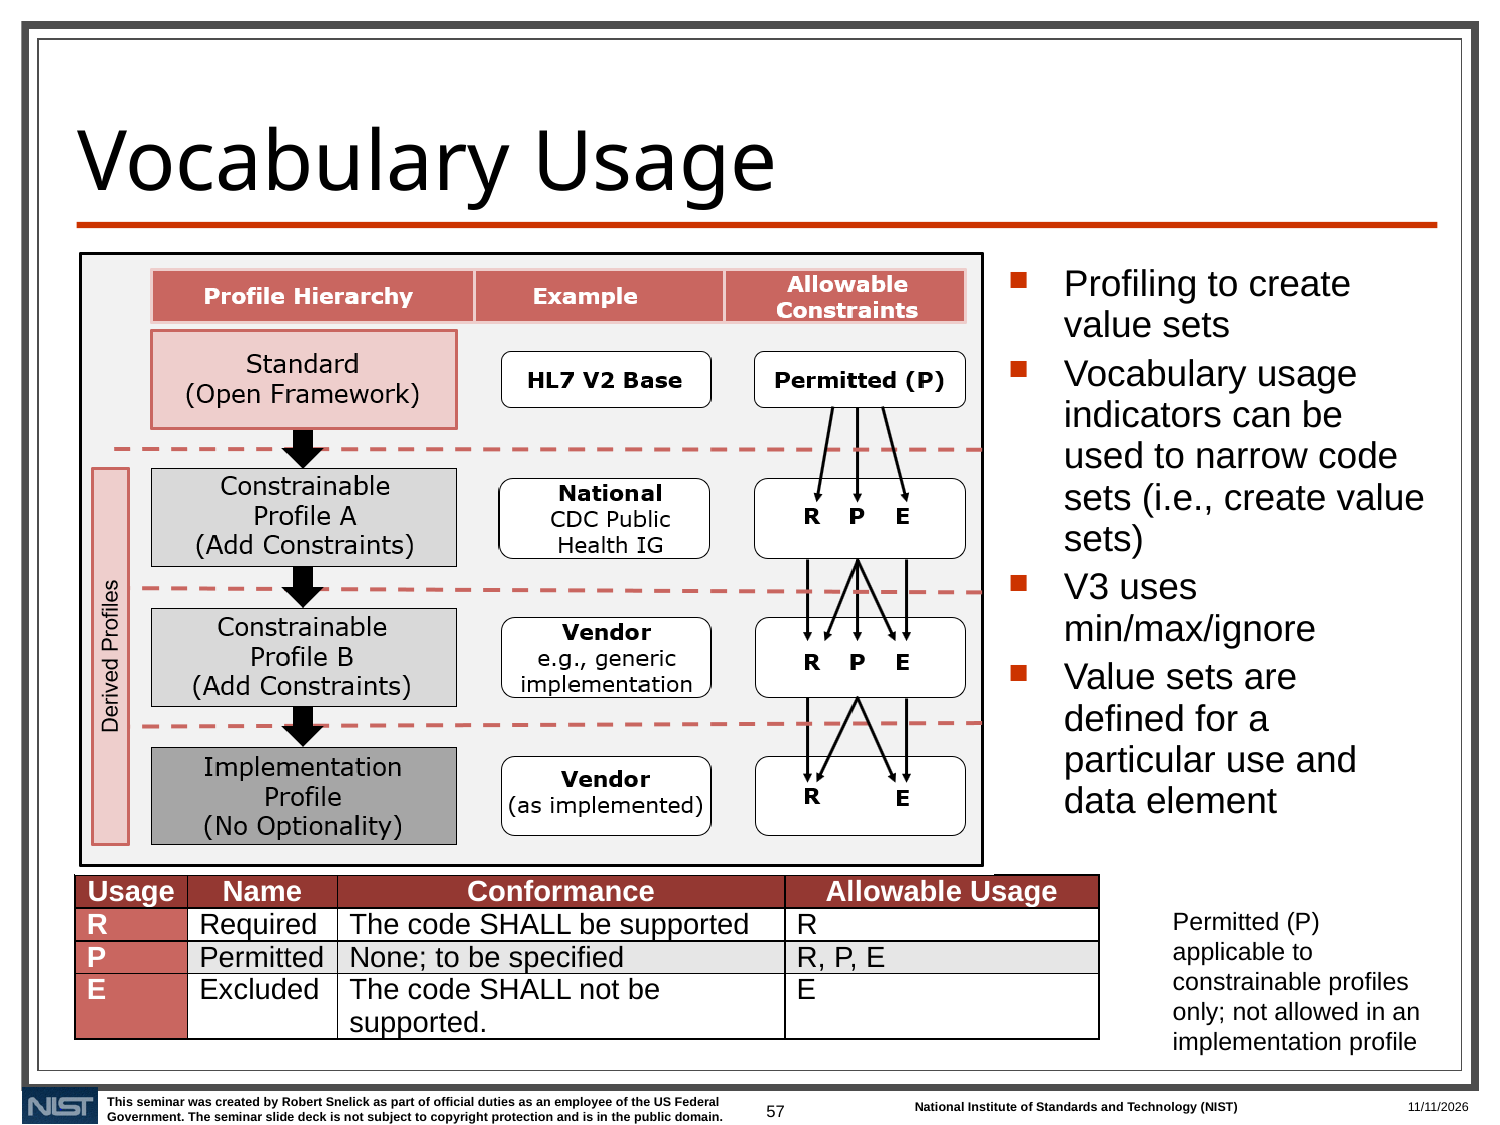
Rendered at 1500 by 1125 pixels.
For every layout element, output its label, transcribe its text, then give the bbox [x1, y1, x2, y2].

table_cell Excluded [188, 974, 337, 1038]
table_header Usage [76, 884, 187, 907]
table_cell R [786, 909, 1098, 940]
list Profiling to create value sets Vocabulary usage indicators can be used to narrow code sets (i.e., create value sets) V3 uses min/max/ignore Value sets are defined for a particular use and data element [998, 254, 1444, 835]
table_cell E [786, 974, 1098, 1038]
table_cell R [76, 909, 187, 940]
table_cell None; to be specified [338, 942, 784, 973]
title Vocabulary Usage [62, 78, 1438, 215]
table_cell The code SHALL be supported [338, 909, 784, 940]
slide_number 57 [712, 1071, 801, 1125]
text_box Permitted (P) applicable to constrainable profiles only; not allowed in an implementation profile [1157, 898, 1444, 1050]
table_cell Permitted [188, 942, 337, 973]
table_header Conformance [338, 884, 784, 907]
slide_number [1392, 1090, 1488, 1115]
table_header Allowable Usage [786, 876, 1098, 907]
table_cell Required [188, 909, 337, 940]
table_header Name [188, 884, 337, 907]
table_cell E [76, 974, 187, 1038]
table_cell P [76, 942, 187, 973]
picture [74, 245, 994, 876]
table_cell The code SHALL not be supported. [338, 974, 784, 1038]
picture [22, 1087, 98, 1124]
table_cell R, P, E [786, 942, 1098, 973]
